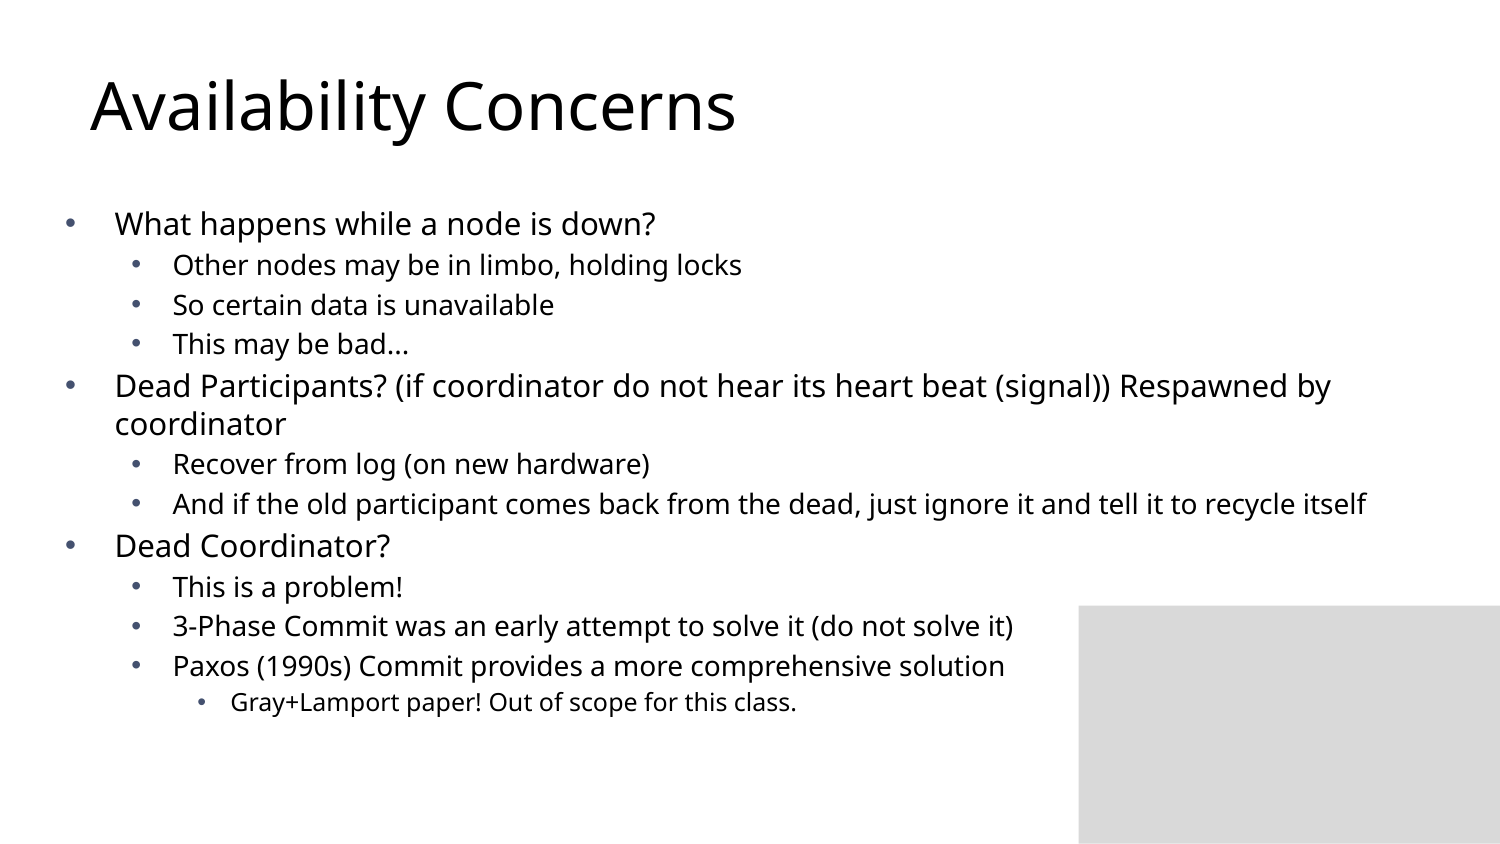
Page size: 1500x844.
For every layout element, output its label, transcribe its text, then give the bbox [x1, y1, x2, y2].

title Availability Concerns [75, 33, 1425, 175]
list What happens while a node is down? Other nodes may be in limbo, holding locks So certain data is unavailable This may be bad... Dead Participants? (if coordinator do not hear its heart beat (signal)) Respawned by coordinator Recover from log (on new hardware) And if the old participant comes back from the dead, just ignore it and tell it to recycle itself Dead Coordinator? This is a problem! 3-Phase Commit was an early attempt to solve it (do not solve it) Paxos (1990s) Commit provides a more comprehensive solution Gray+Lamport paper! Out of scope for this class. [50, 196, 1400, 754]
